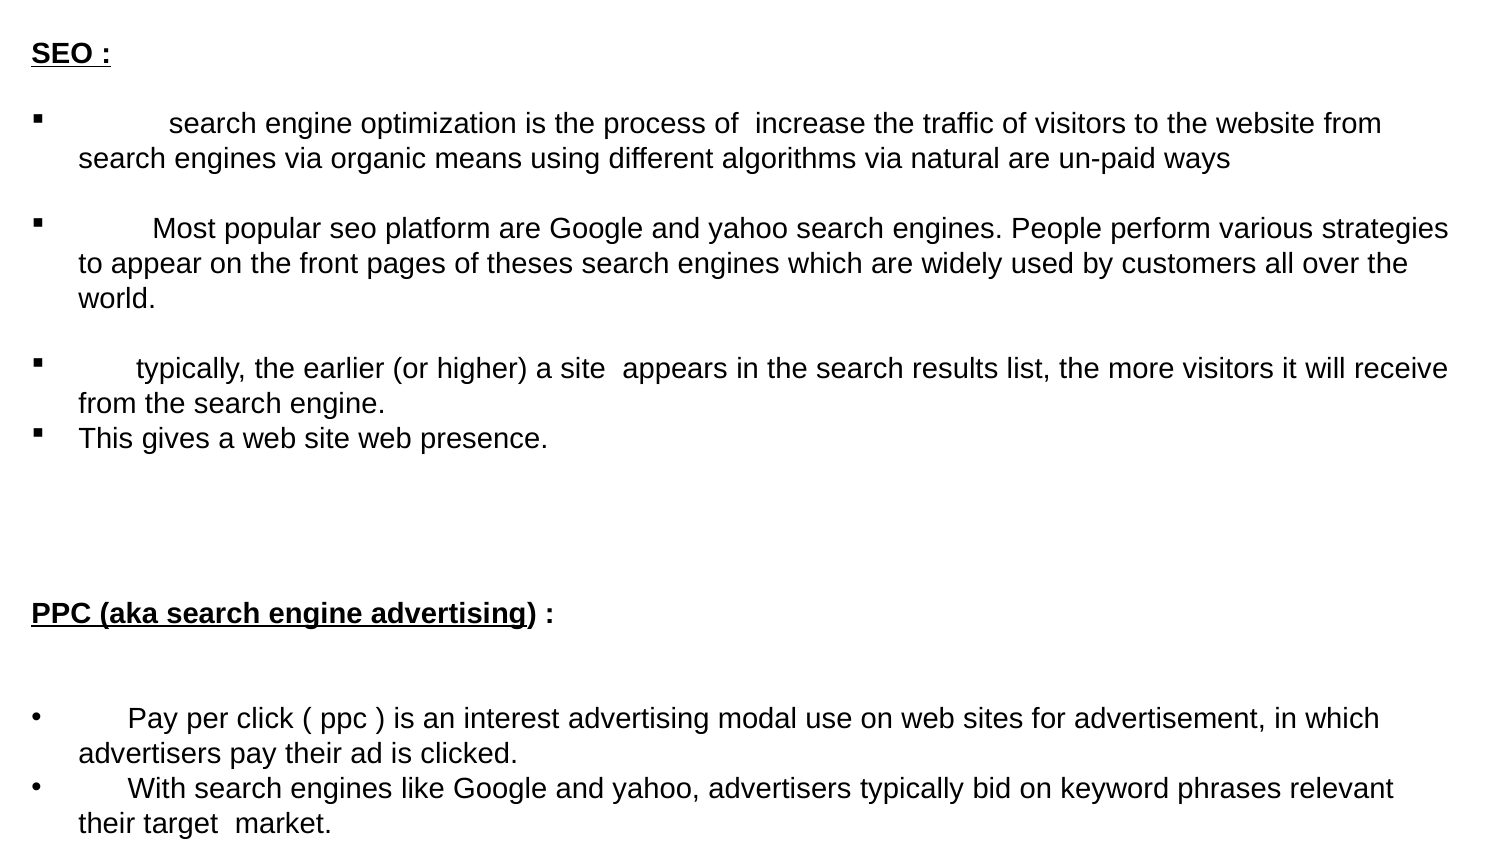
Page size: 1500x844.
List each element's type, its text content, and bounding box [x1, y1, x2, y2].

text_box SEO : search engine optimization is the process of increase the traffic of visitors to the website from search engines via organic means using different algorithms via natural are un-paid ways Most popular seo platform are Google and yahoo search engines. People perform various strategies to appear on the front pages of theses search engines which are widely used by customers all over the world. typically, the earlier (or higher) a site appears in the search results list, the more visitors it will receive from the search engine. This gives a web site web presence. PPC (aka search engine advertising) : Pay per click ( ppc ) is an interest advertising modal use on web sites for advertisement, in which advertisers pay their ad is clicked. With search engines like Google and yahoo, advertisers typically bid on keyword phrases relevant their target market. [16, 27, 1475, 844]
